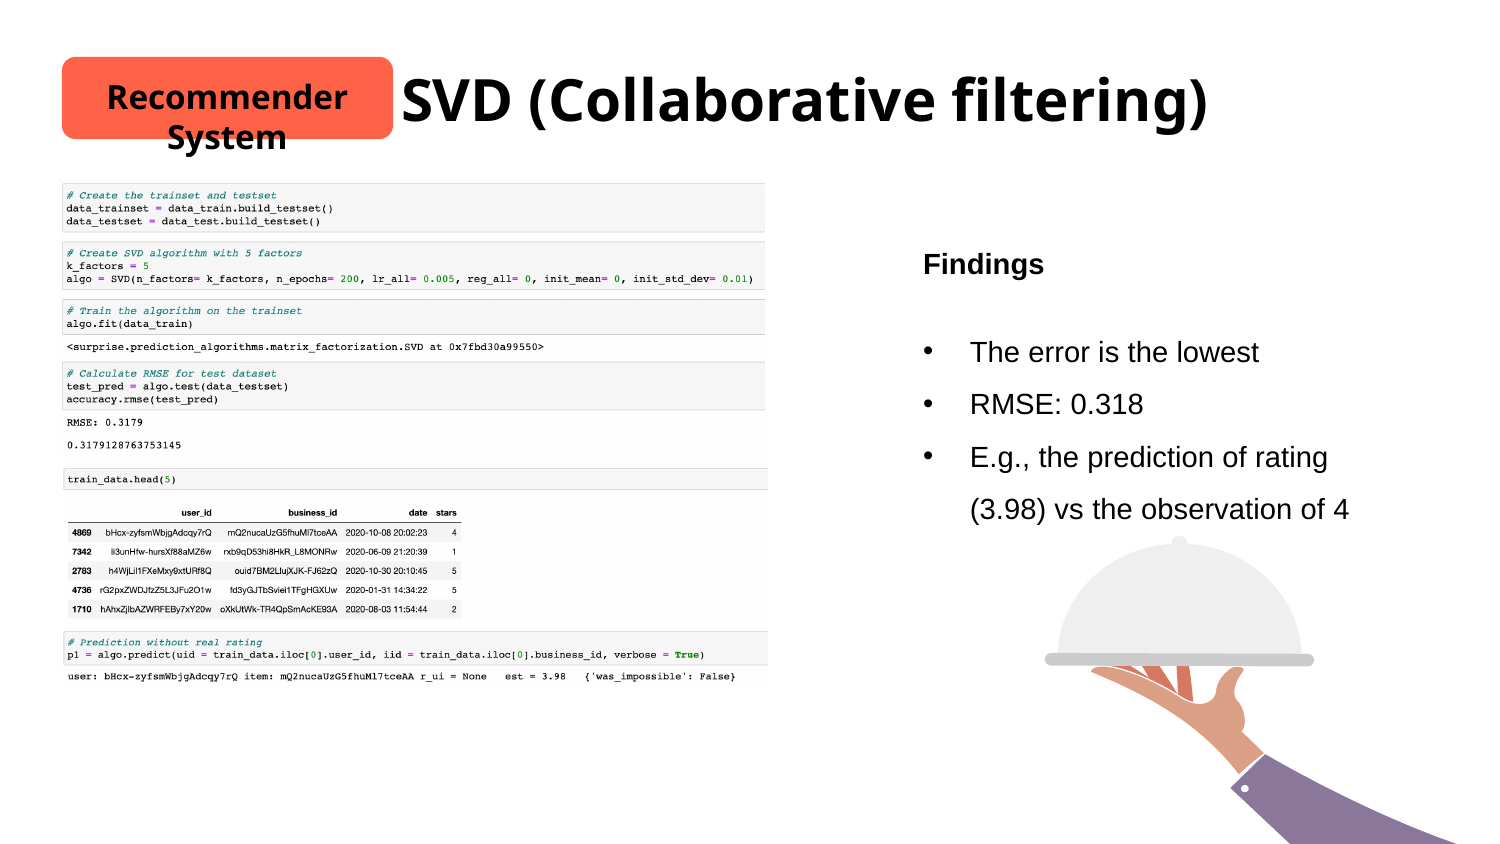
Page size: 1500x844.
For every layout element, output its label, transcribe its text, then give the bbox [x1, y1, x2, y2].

picture [63, 461, 768, 690]
title SVD (Collaborative filtering) [184, 67, 1425, 129]
text_box Recommender System [61, 56, 393, 140]
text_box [1044, 535, 1500, 844]
picture [58, 359, 766, 455]
text_box Findings The error is the lowest RMSE: 0.318 E.g., the prediction of rating (3.98) vs the observation of 4 [908, 238, 1403, 533]
picture [58, 179, 766, 356]
